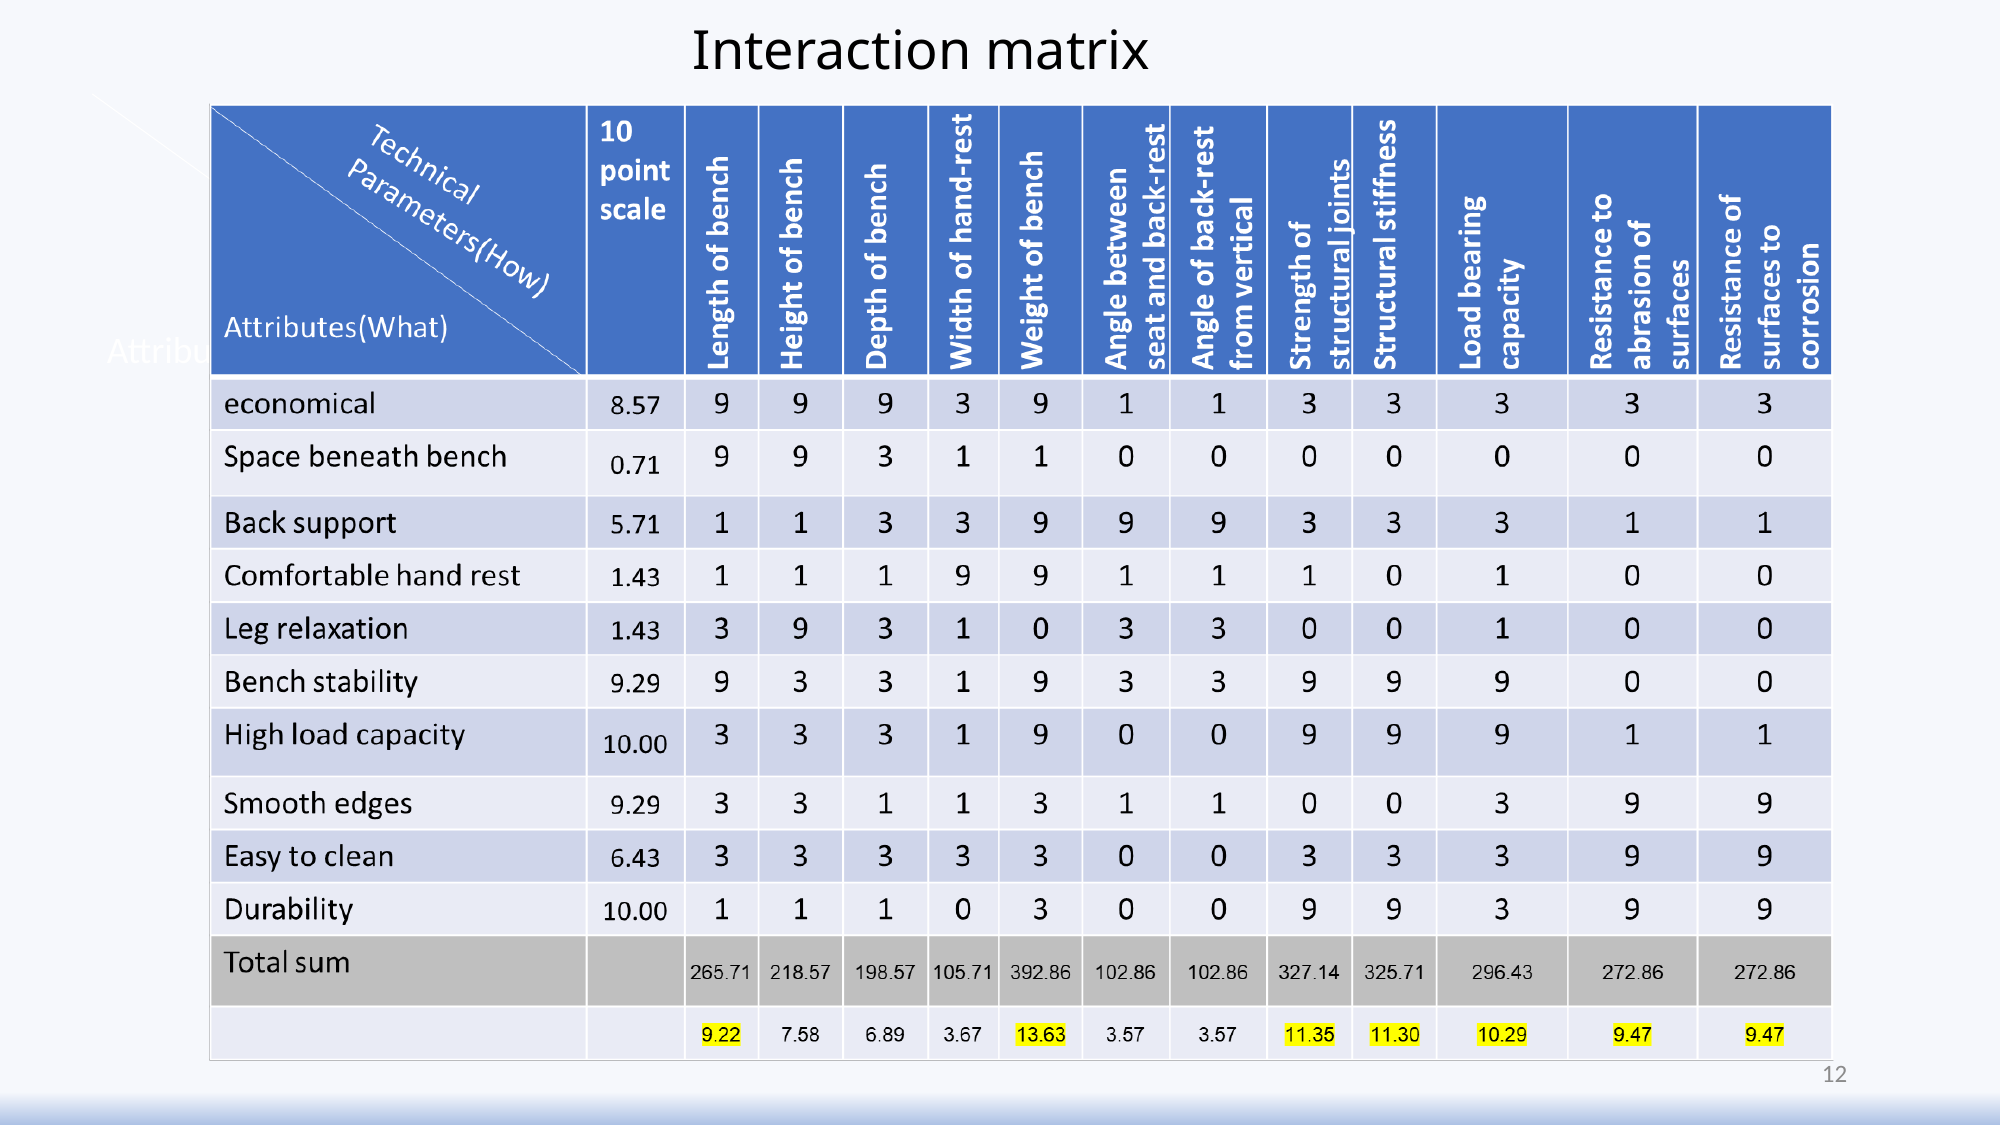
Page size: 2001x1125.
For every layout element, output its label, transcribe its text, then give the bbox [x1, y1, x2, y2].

title Interaction matrix [678, 15, 1372, 90]
slide_number 12 [1412, 1042, 1863, 1103]
picture [202, 95, 1847, 1061]
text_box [92, 93, 525, 406]
